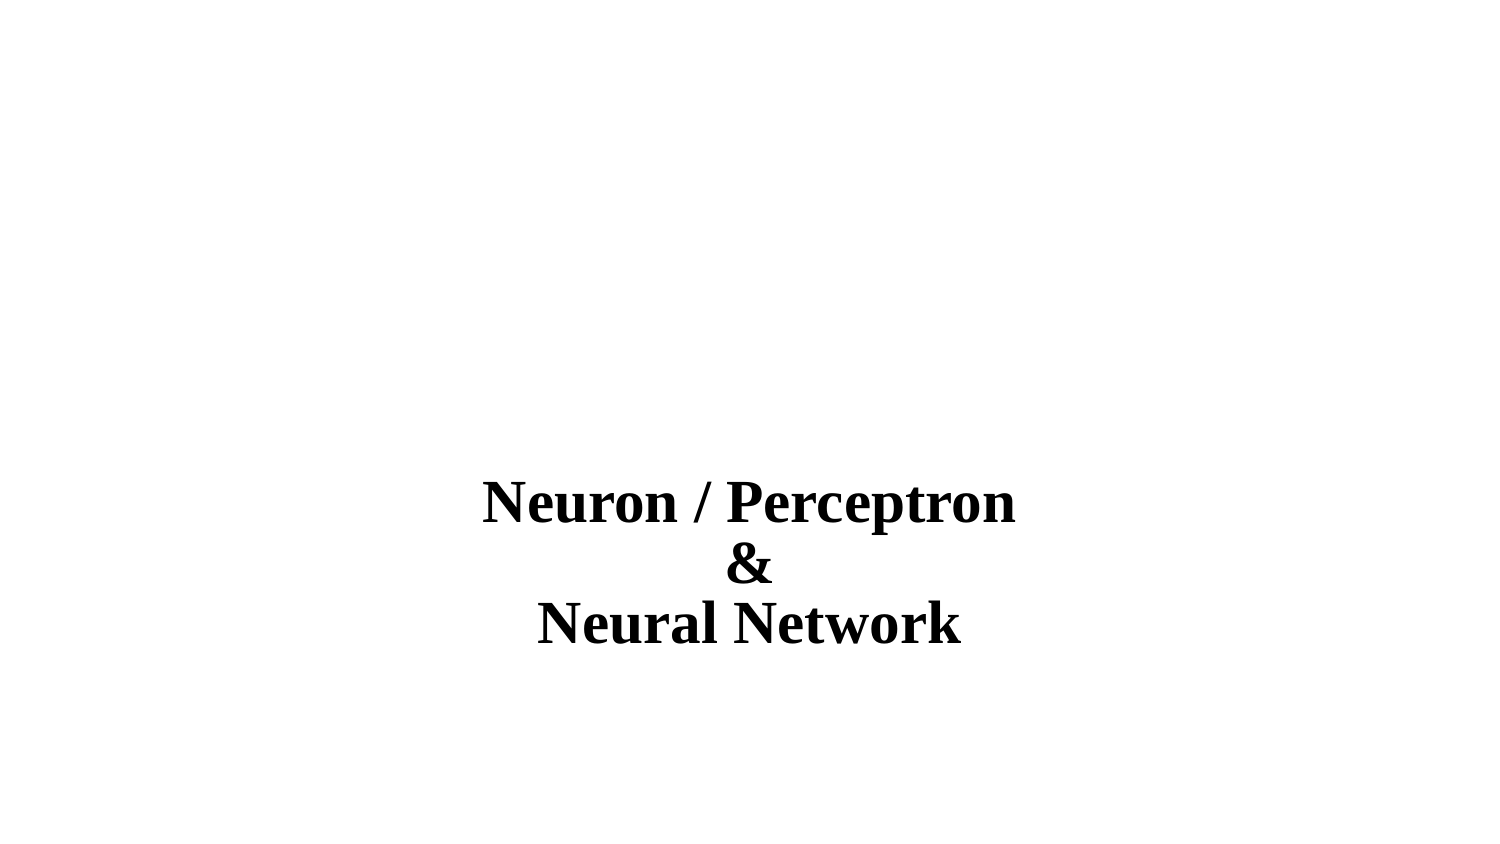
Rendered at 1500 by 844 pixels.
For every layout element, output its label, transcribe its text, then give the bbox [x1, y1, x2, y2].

text_box Neuron / Perceptron & Neural Network [62, 465, 1438, 665]
